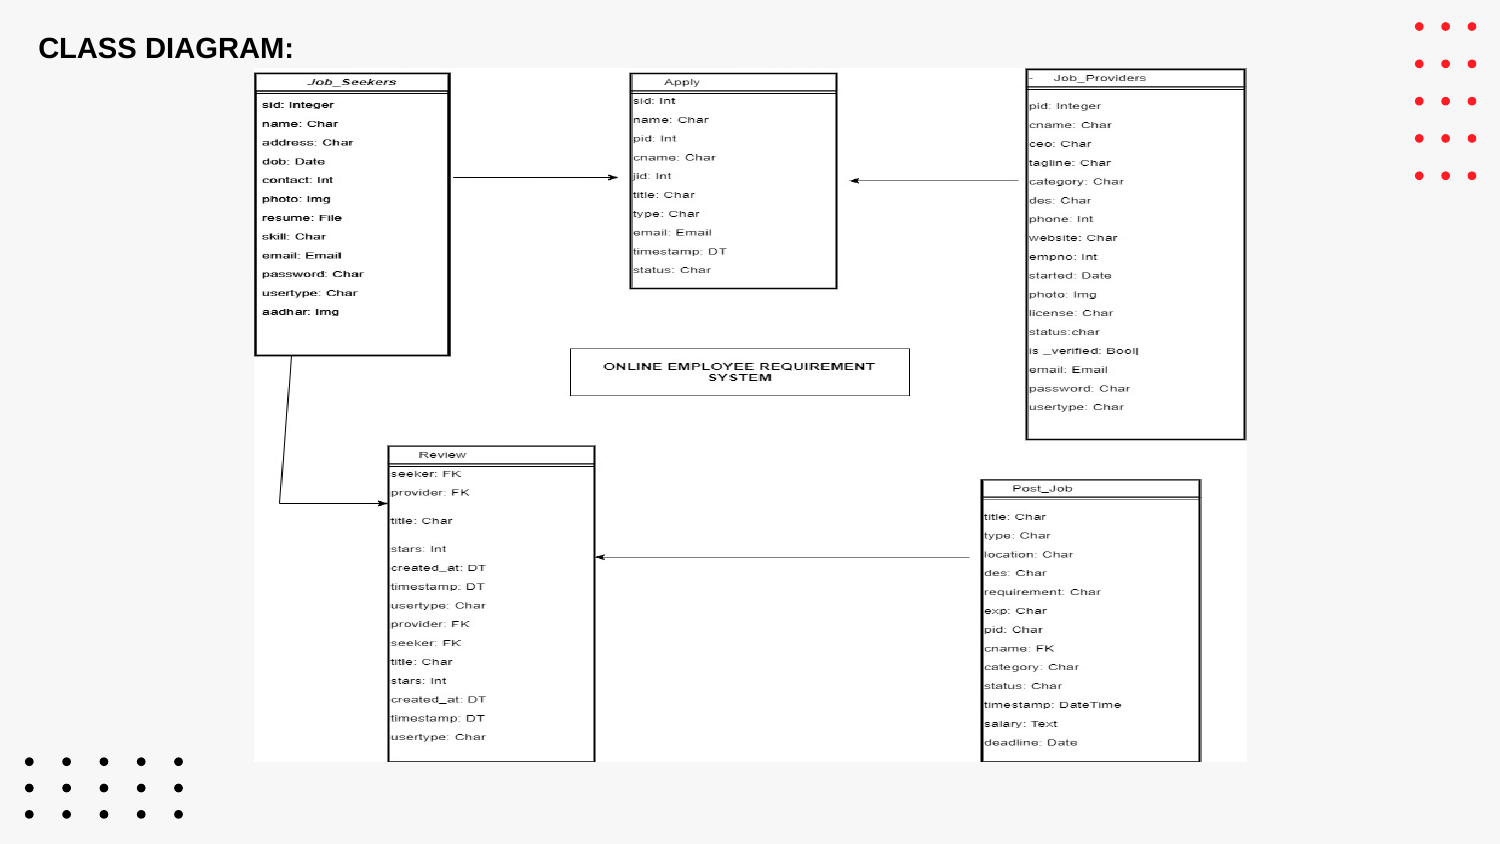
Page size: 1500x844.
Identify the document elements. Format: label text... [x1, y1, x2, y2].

text_box CLASS DIAGRAM: [23, 22, 1412, 107]
picture [253, 67, 1248, 762]
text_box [1414, 21, 1477, 181]
